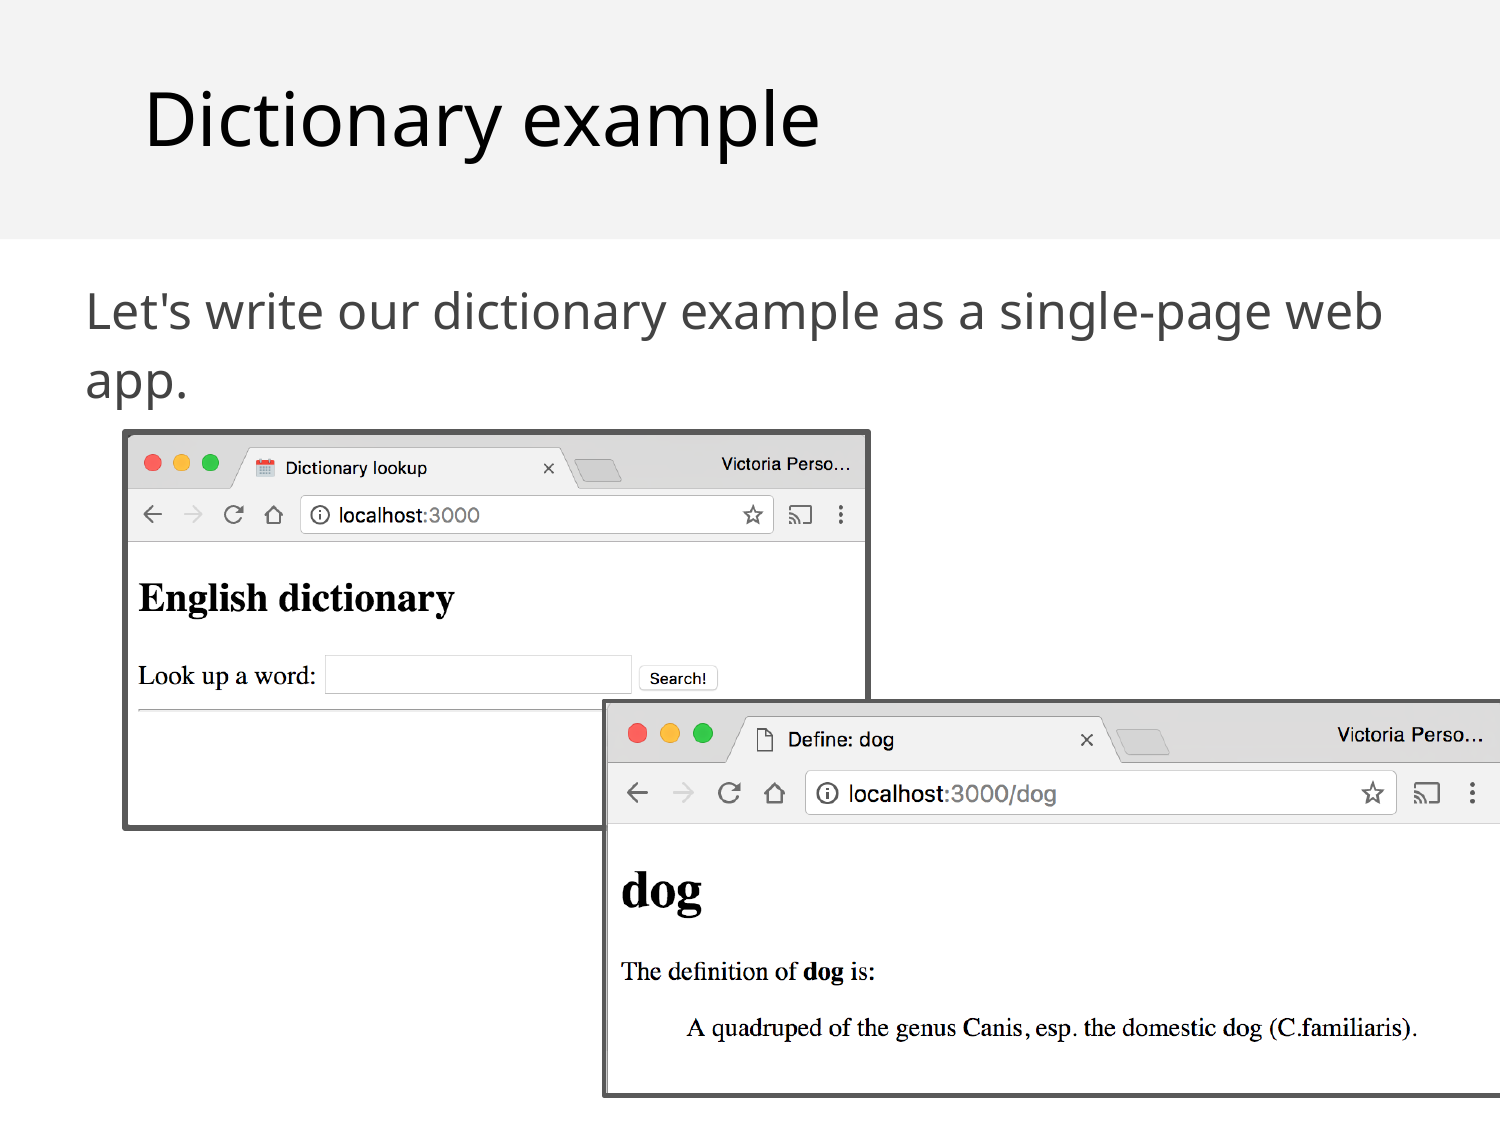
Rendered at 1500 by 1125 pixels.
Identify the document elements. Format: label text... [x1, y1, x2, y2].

picture [128, 434, 1500, 1094]
text_box Let's write our dictionary example as a single-page web app. [70, 255, 1477, 436]
text_box Dictionary example [128, 56, 1372, 183]
